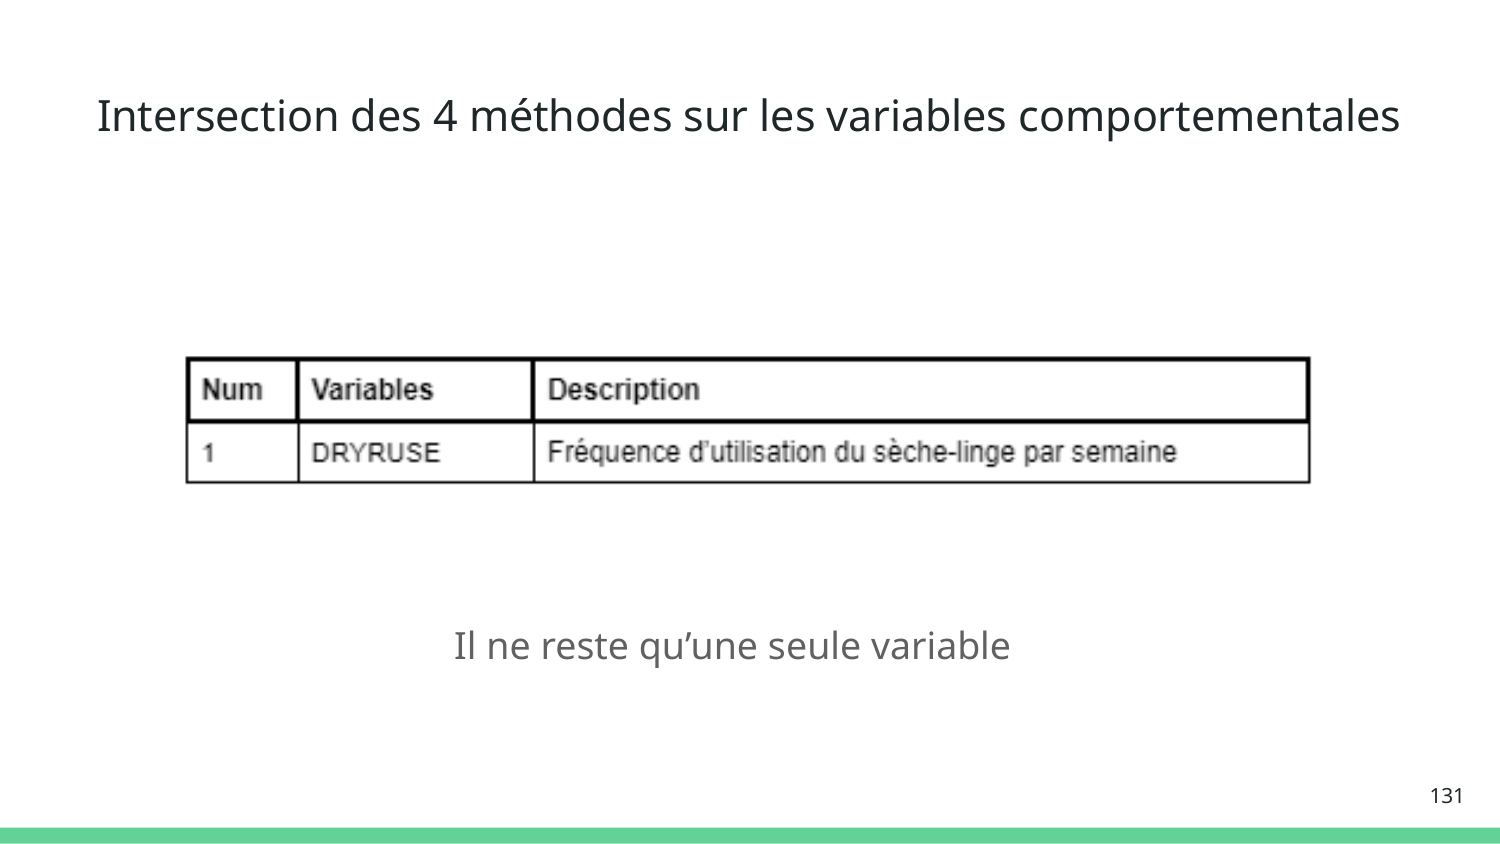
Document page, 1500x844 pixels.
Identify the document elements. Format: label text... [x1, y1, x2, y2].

picture [164, 343, 1336, 501]
text_box Il ne reste qu’une seule variable [439, 607, 1061, 702]
slide_number ‹#› [1389, 764, 1480, 830]
title Intersection des 4 méthodes sur les variables comportementales [51, 72, 1449, 167]
